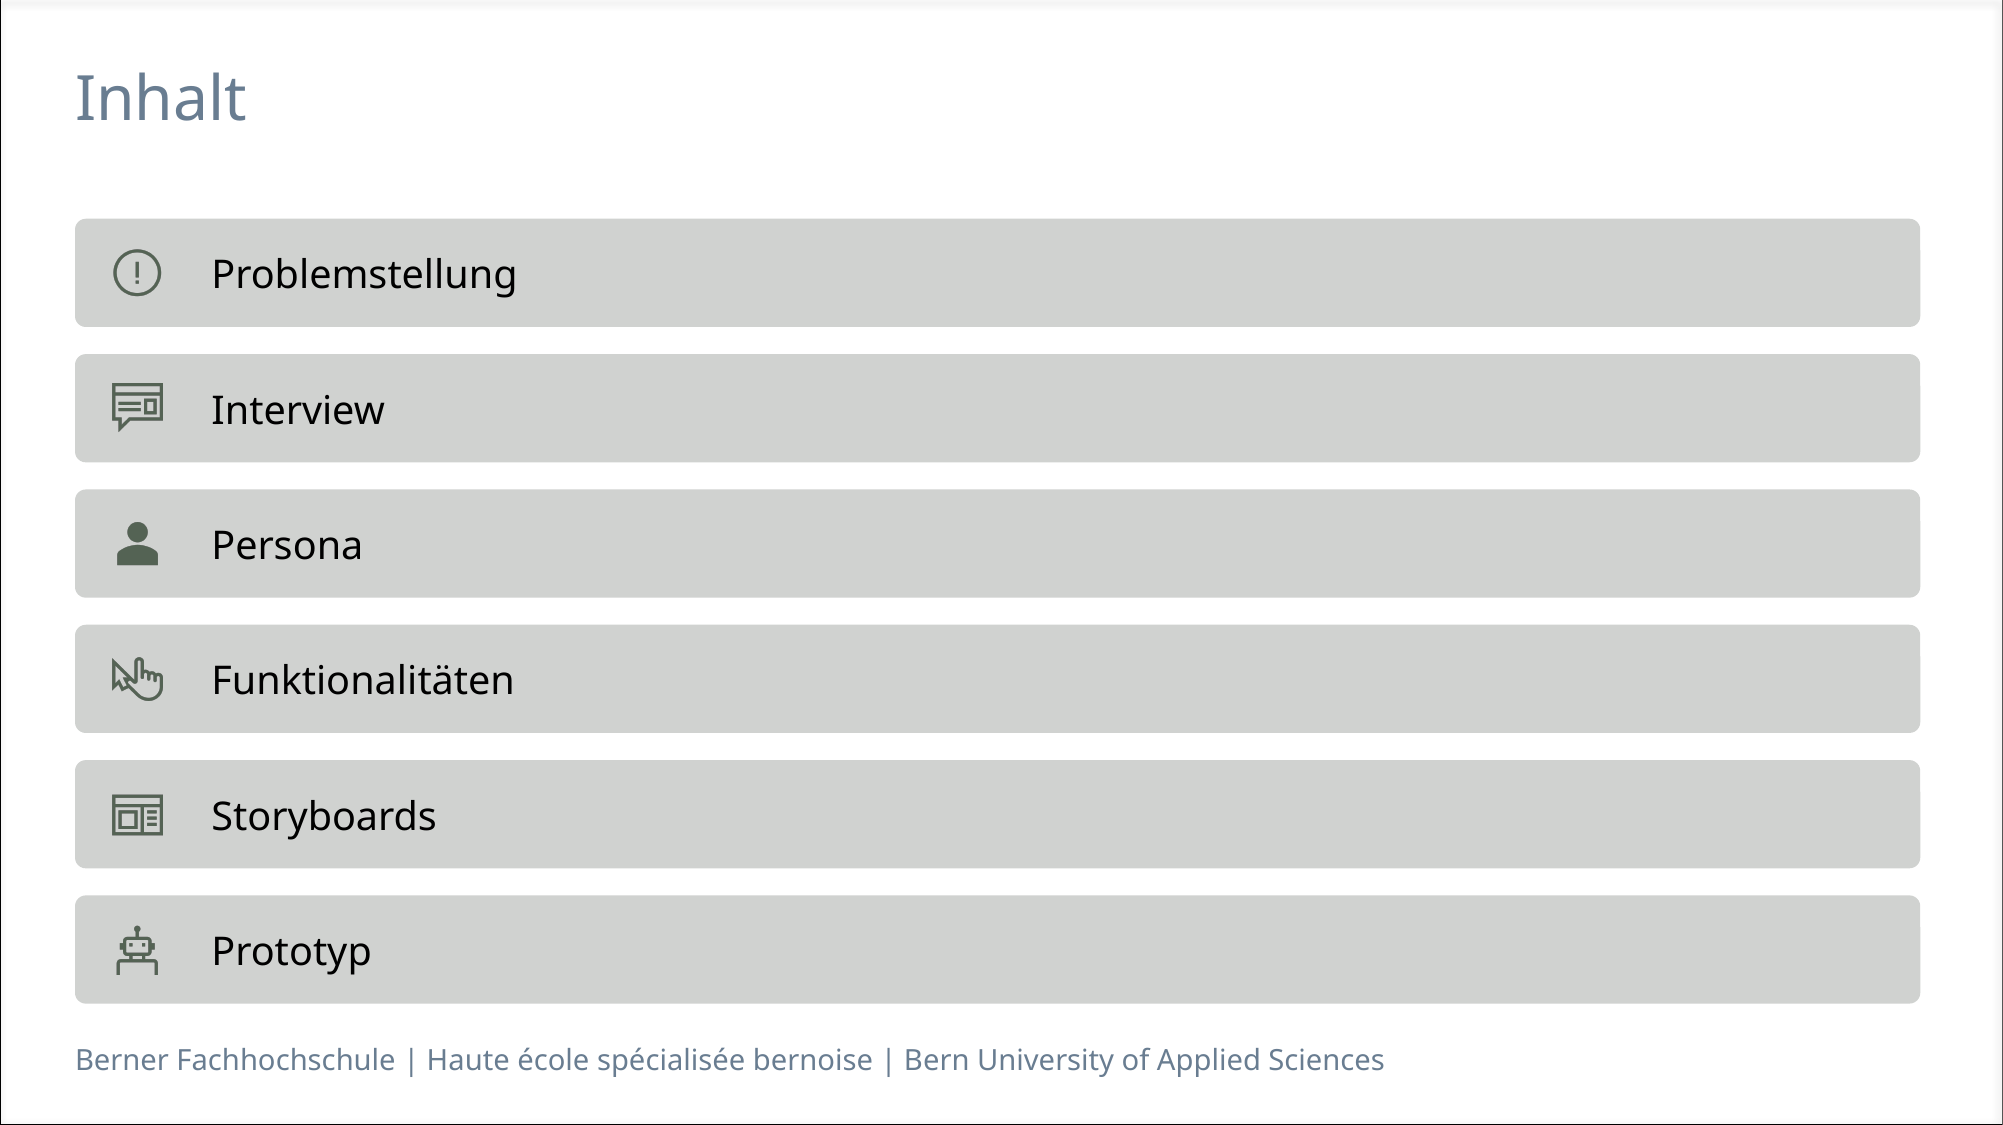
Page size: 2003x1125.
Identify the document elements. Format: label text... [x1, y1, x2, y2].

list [74, 218, 1921, 1005]
title Inhalt [75, 59, 1921, 148]
